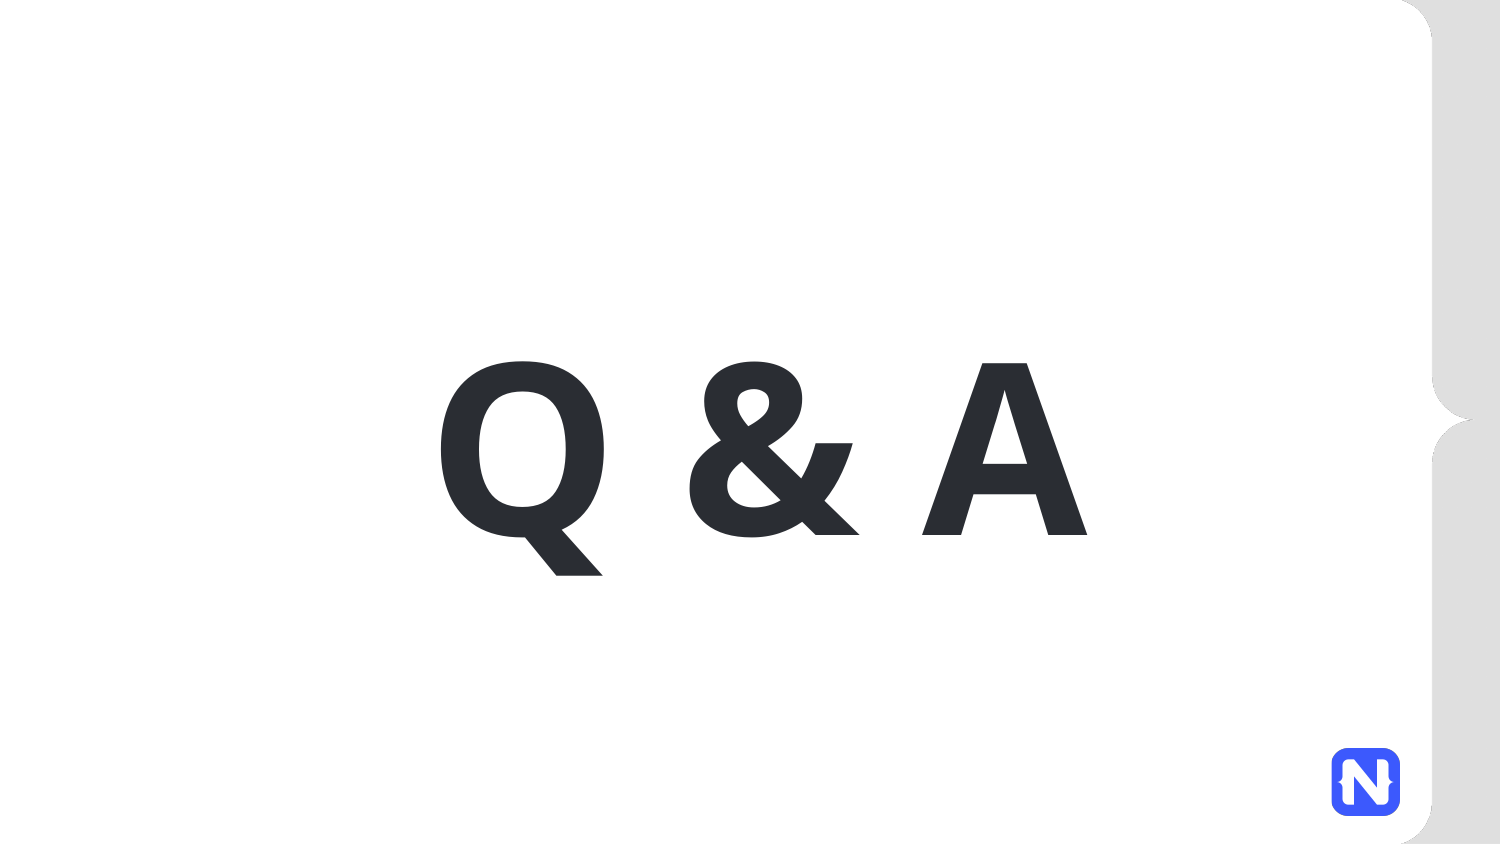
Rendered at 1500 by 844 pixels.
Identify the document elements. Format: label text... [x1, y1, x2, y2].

picture [1331, 0, 1500, 844]
list Q & A [48, 221, 1444, 658]
